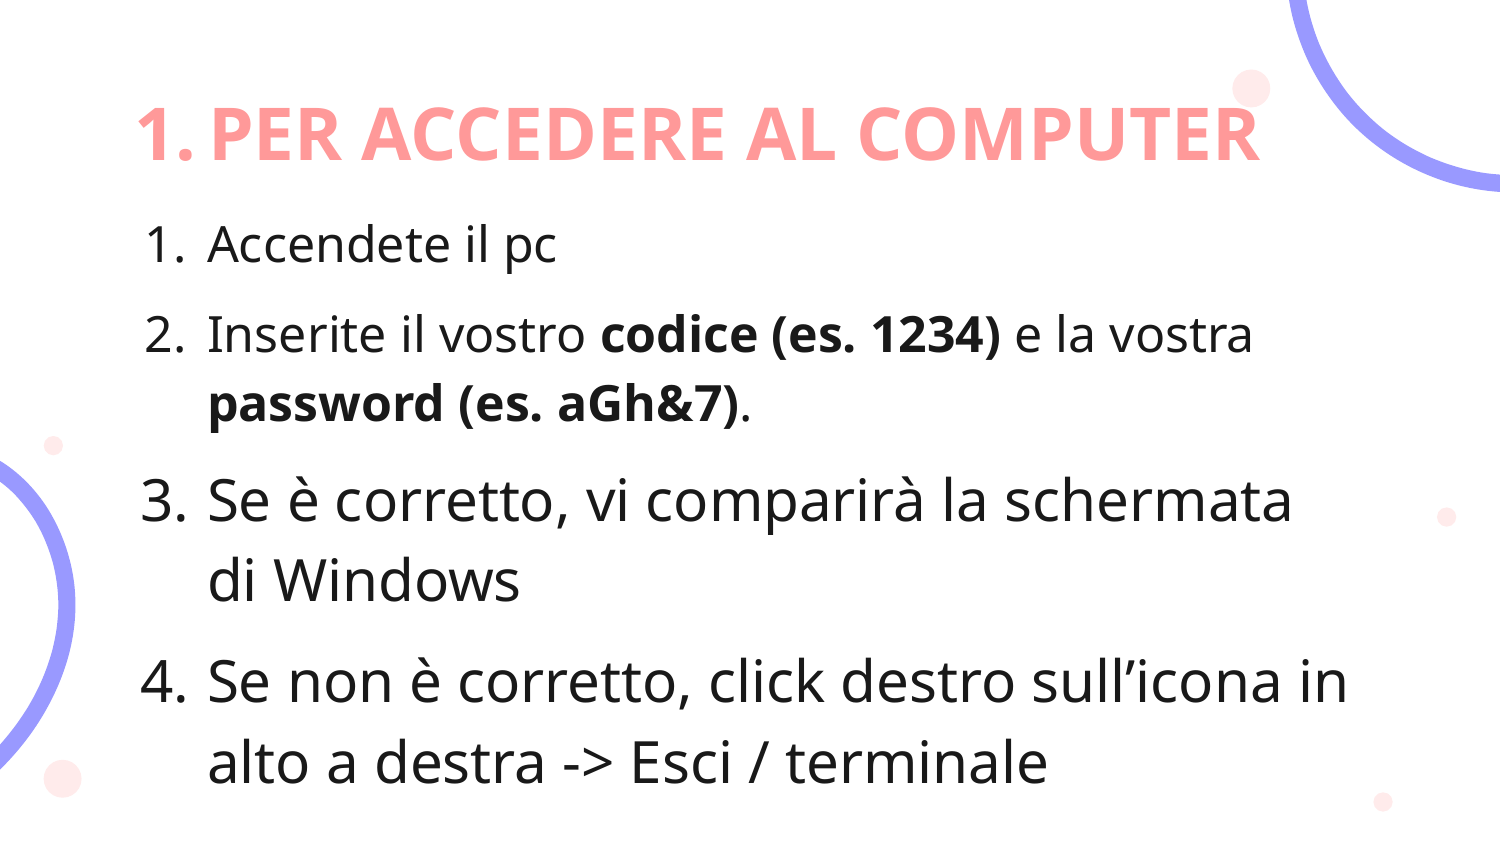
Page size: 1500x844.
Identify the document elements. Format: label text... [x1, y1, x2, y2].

list Accendete il pc Inserite il vostro codice (es. 1234) e la vostra password (es. aGh&7). Se è corretto, vi comparirà la schermata di Windows Se non è corretto, click destro sull’icona in alto a destra -> Esci / terminale [116, 188, 1367, 780]
title PER ACCEDERE AL COMPUTER [118, 72, 1382, 167]
